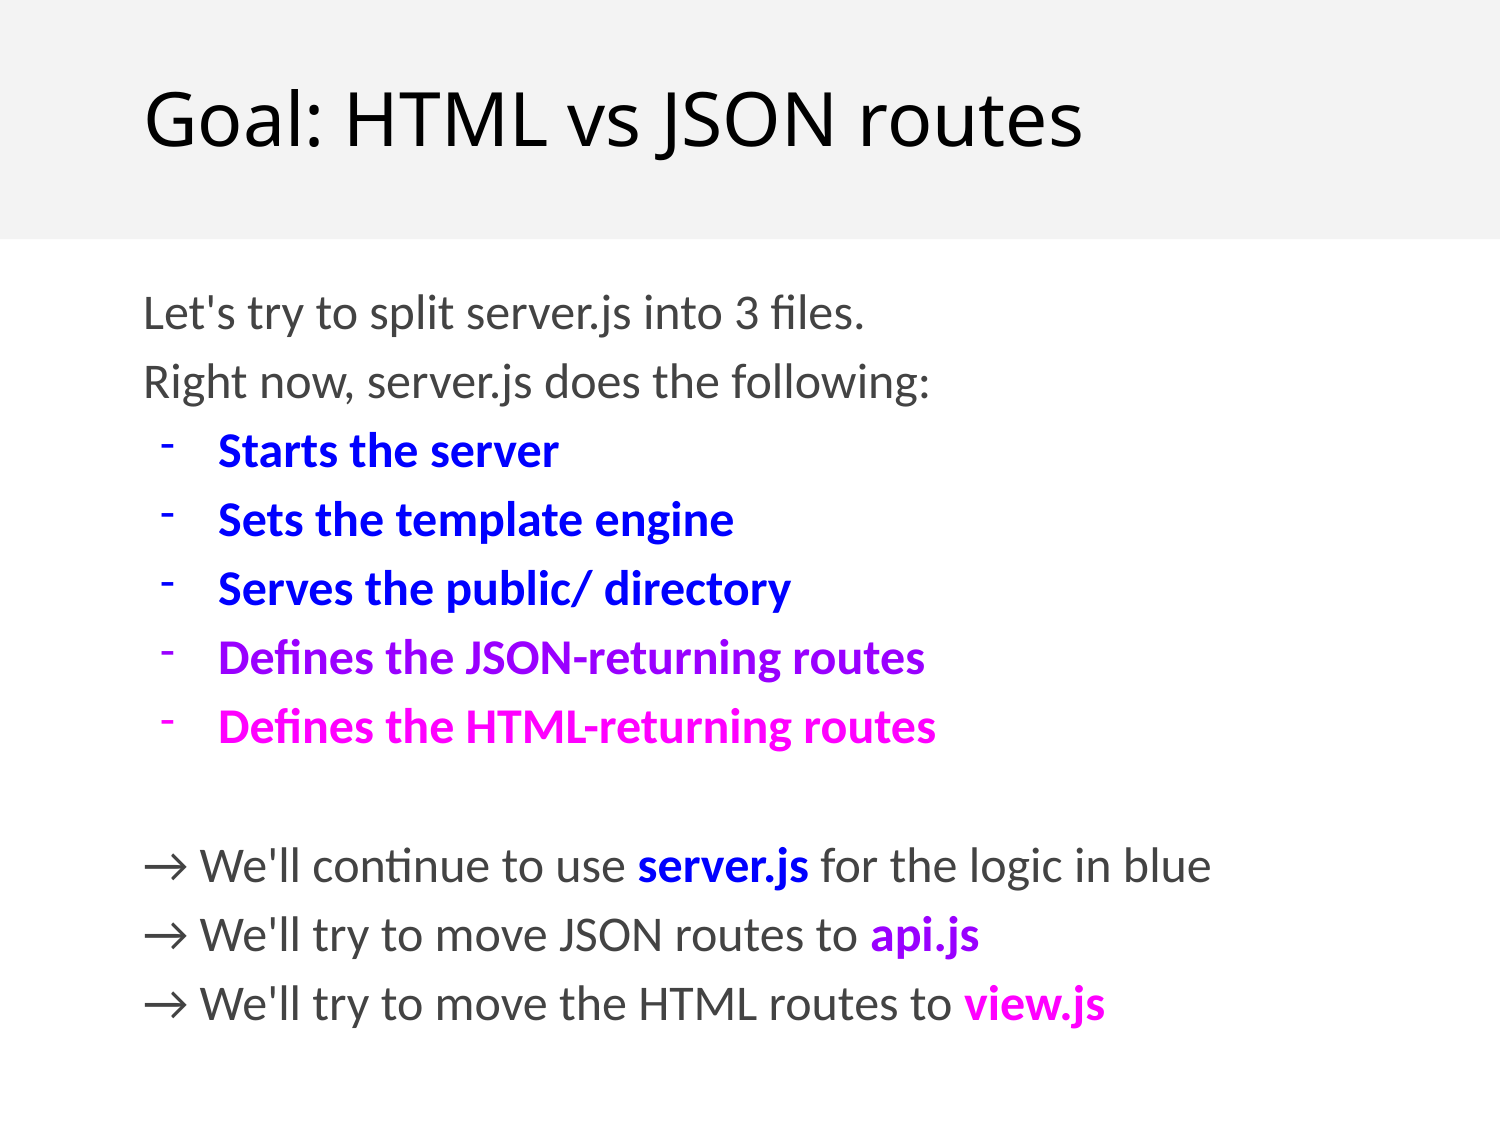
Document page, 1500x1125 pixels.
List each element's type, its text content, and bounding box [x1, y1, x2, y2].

text_box Let's try to split server.js into 3 files. Right now, server.js does the following: Starts the server Sets the template engine Serves the public/ directory Defines the JSON-returning routes Defines the HTML-returning routes [128, 1003, 1372, 1091]
text_box Goal: HTML vs JSON routes [128, 56, 1372, 183]
text_box → We'll continue to use server.js for the logic in blue → We'll try to move JSON routes to api.js → We'll try to move the HTML routes to view.js [128, 808, 1372, 1003]
text_box Let's try to split server.js into 3 files. Right now, server.js does the following: Starts the server Sets the template engine Serves the public/ directory Defines the JSON-returning routes Defines the HTML-returning routes [128, 255, 1372, 808]
